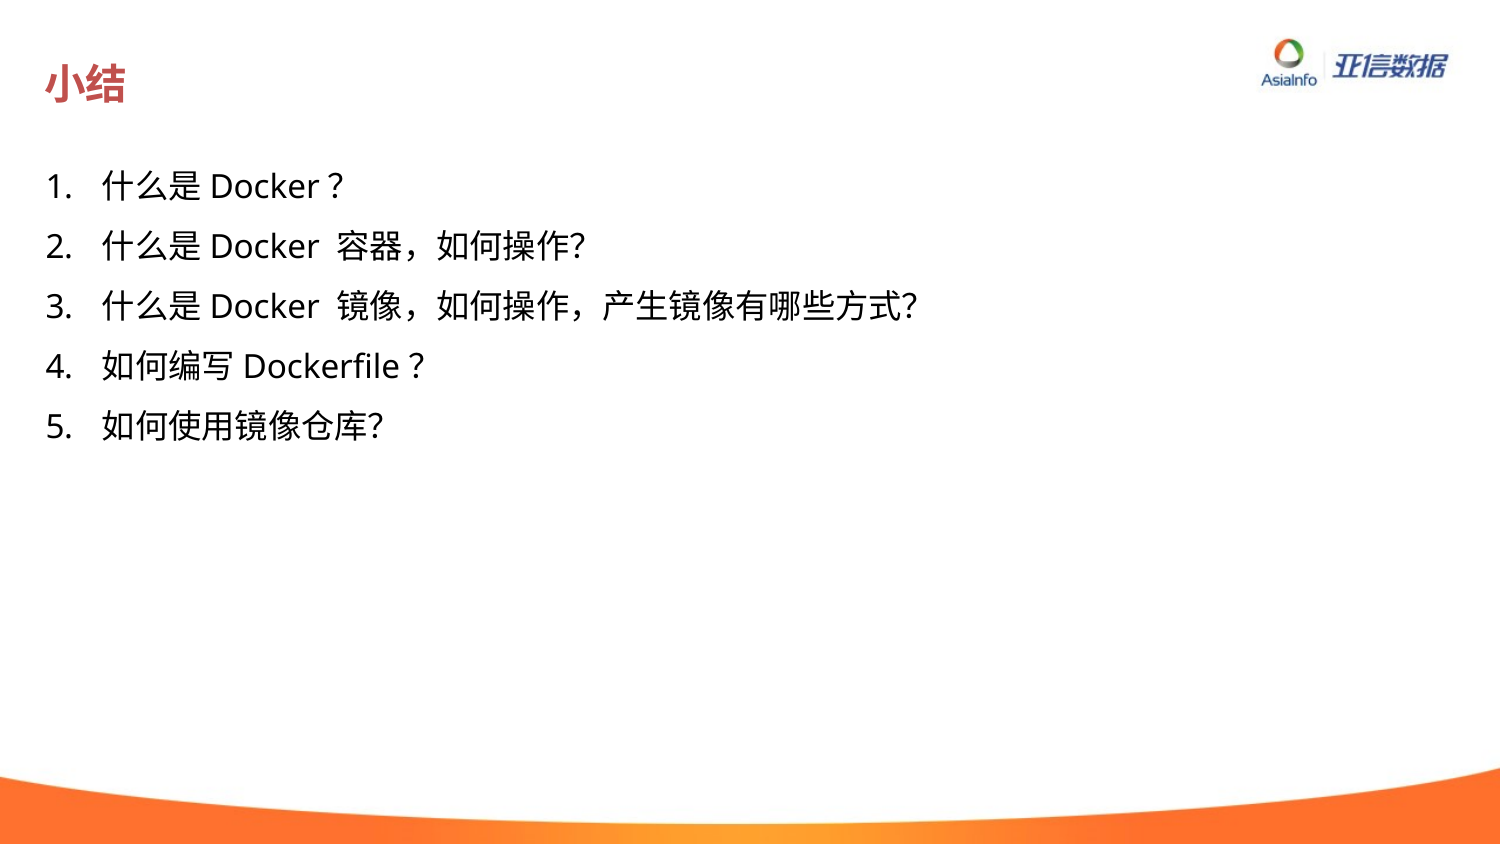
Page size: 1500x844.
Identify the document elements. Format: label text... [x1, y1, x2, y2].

text_box 什么是Docker？ 什么是Docker 容器，如何操作？ 什么是Docker 镜像，如何操作，产生镜像有哪些方式？ 如何编写Dockerfile？ 如何使用镜像仓库？ [30, 138, 1425, 453]
picture [0, 0, 1500, 844]
title 小结 [29, 26, 1477, 116]
